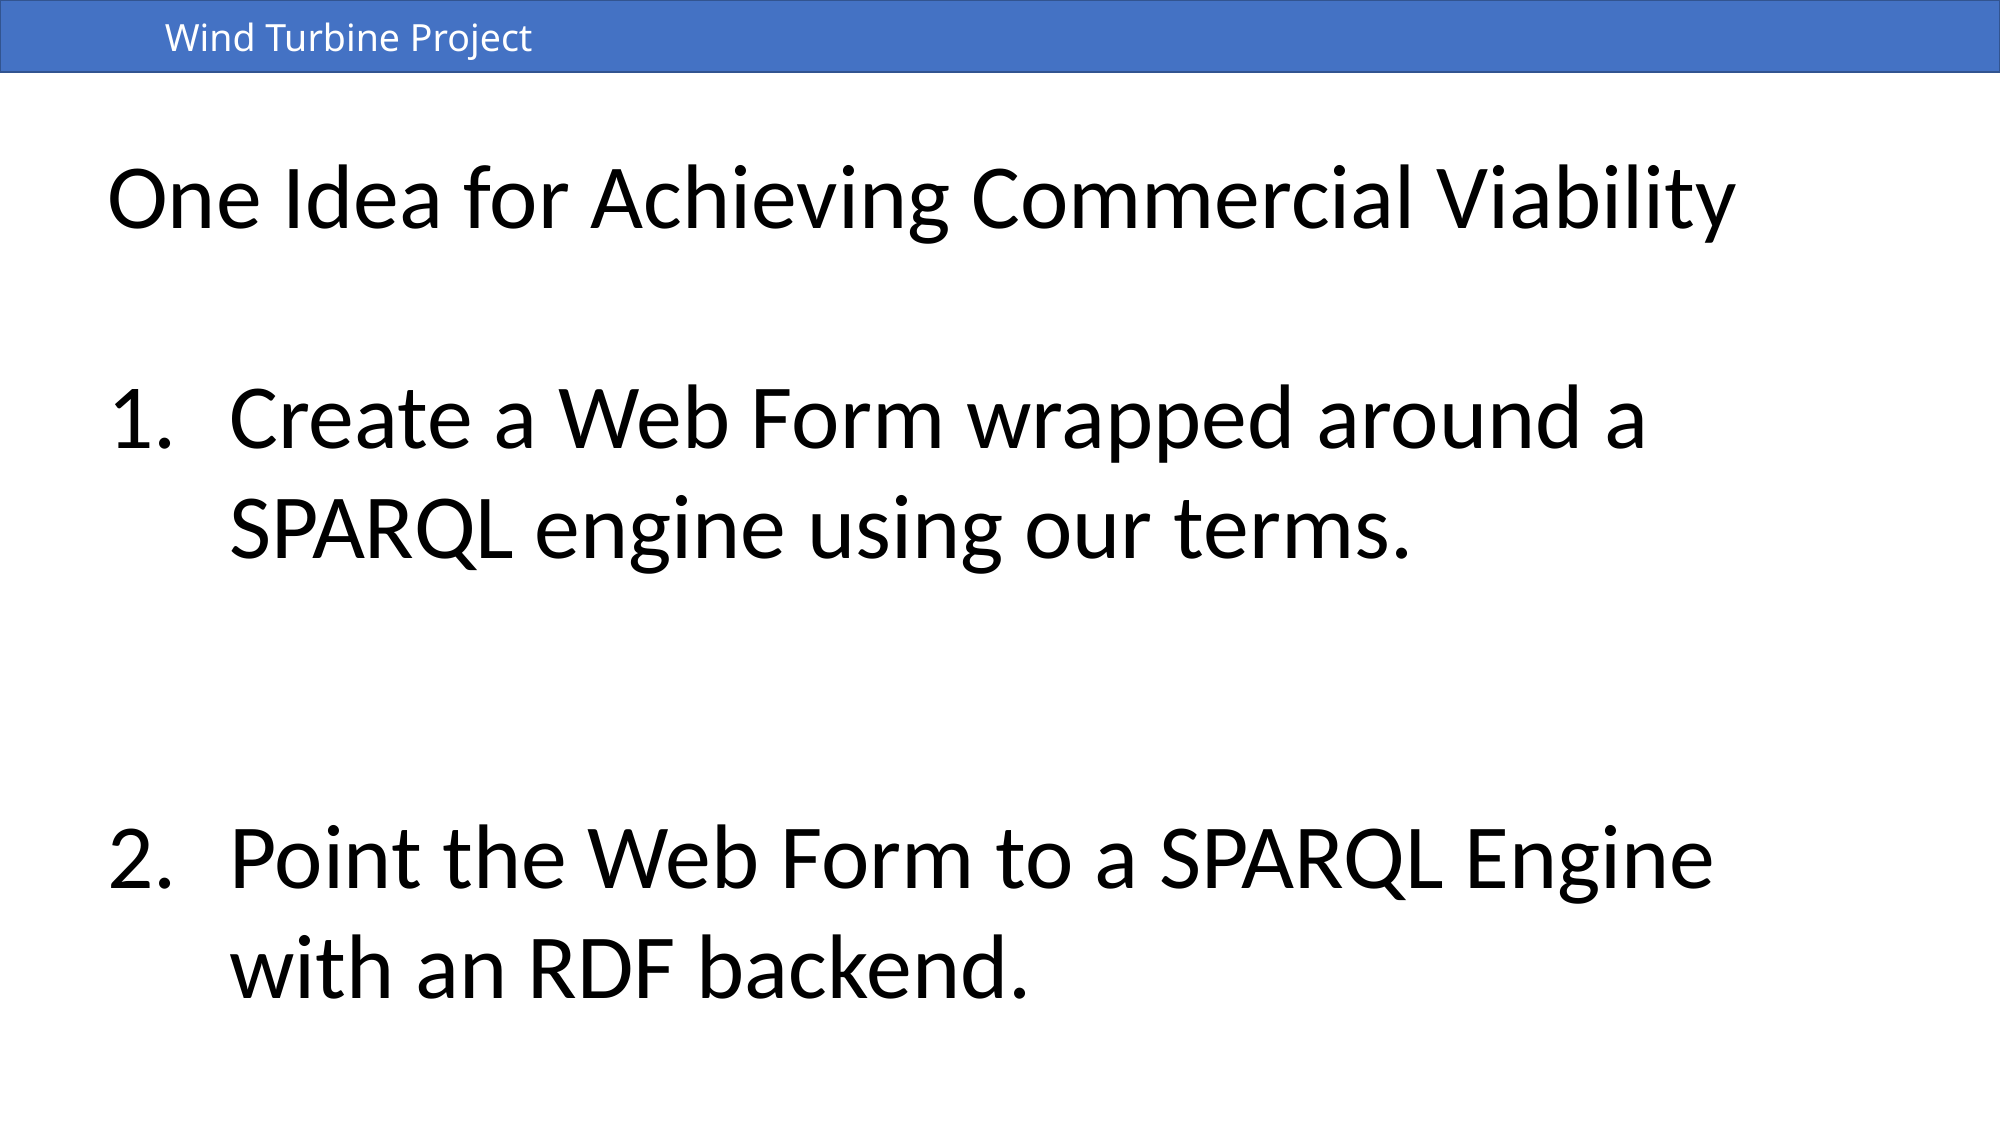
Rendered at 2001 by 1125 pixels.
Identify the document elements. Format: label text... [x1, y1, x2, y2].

text_box One Idea for Achieving Commercial Viability Create a Web Form wrapped around a SPARQL engine using our terms. Point the Web Form to a SPARQL Engine with an RDF backend. [92, 129, 1853, 1025]
text_box Wind Turbine Project [0, 0, 2000, 73]
